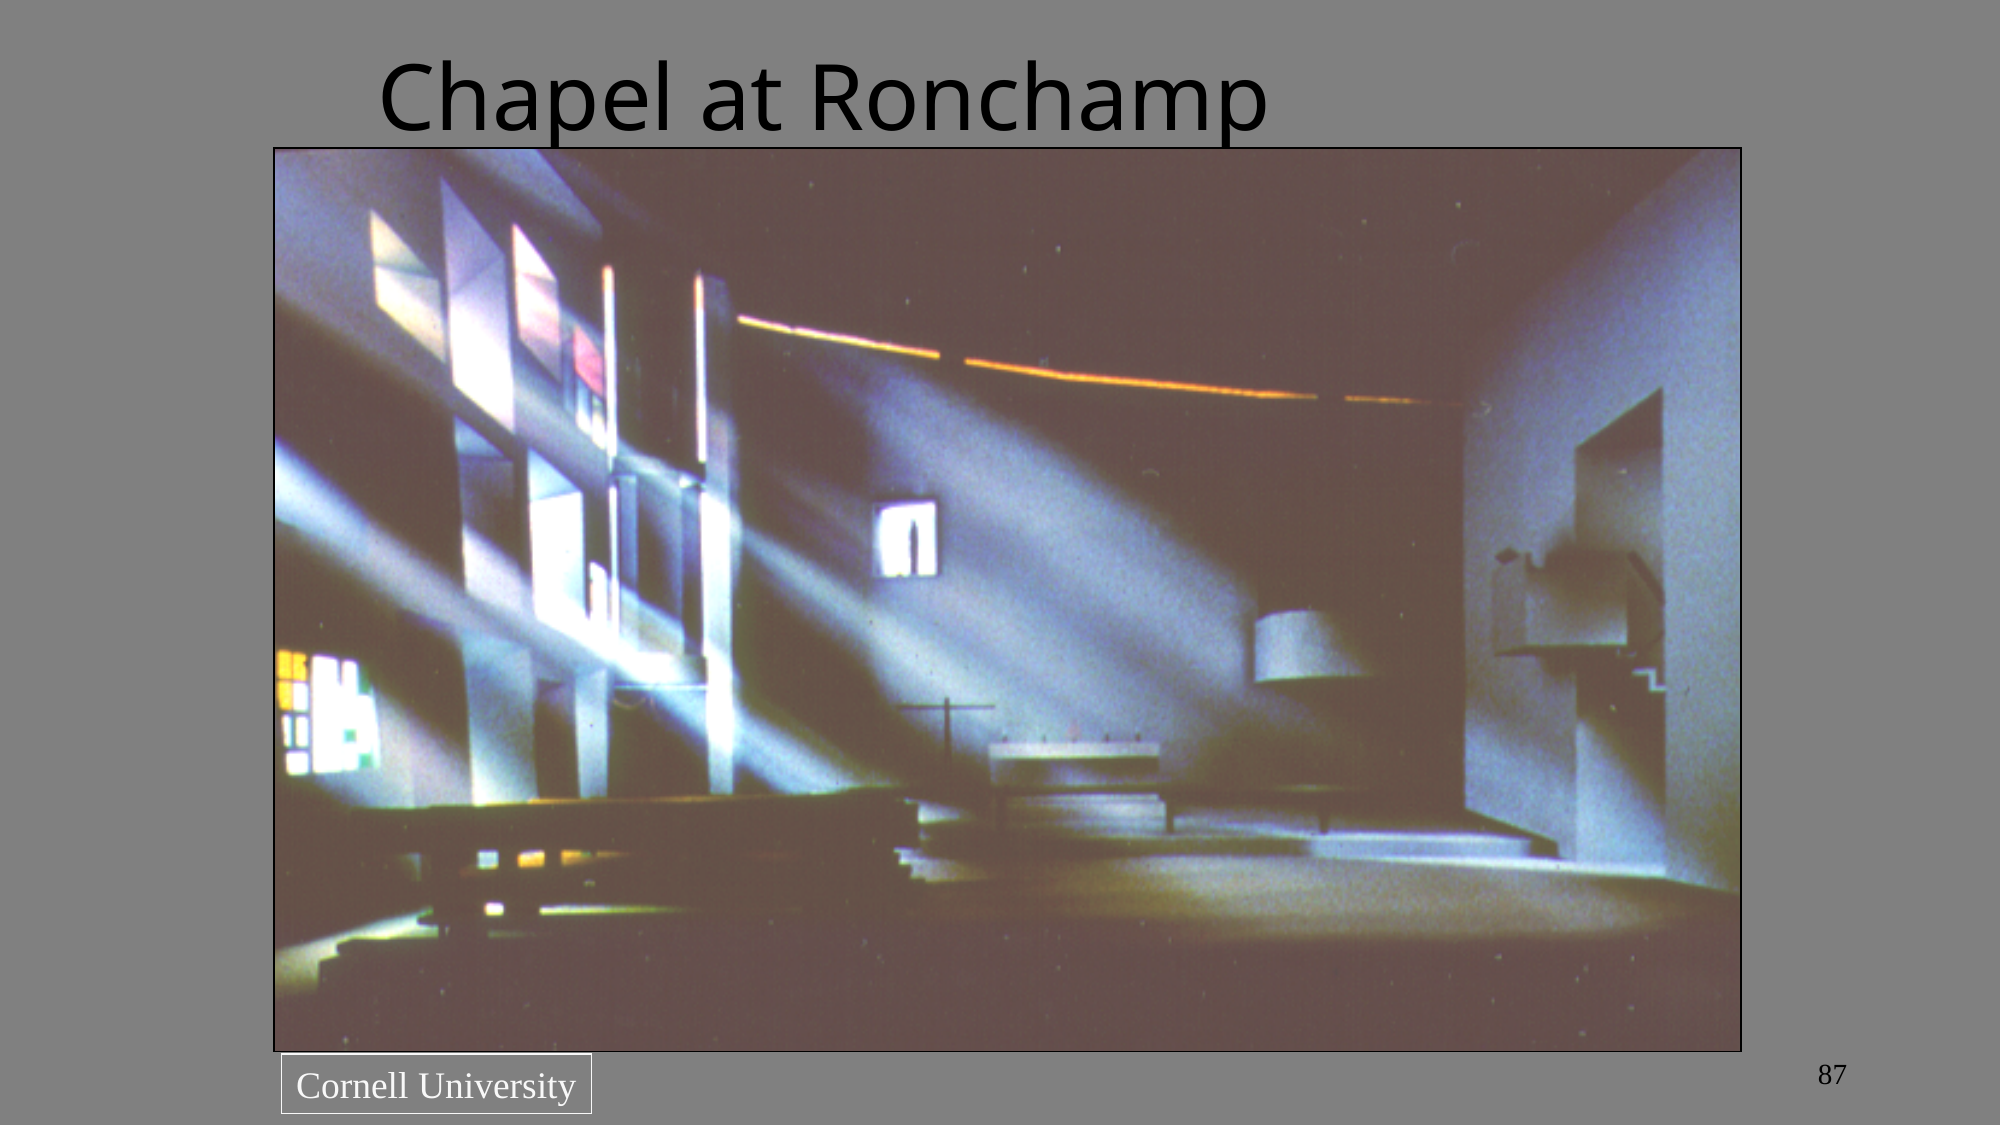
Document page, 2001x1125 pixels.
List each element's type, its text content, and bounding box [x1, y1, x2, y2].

slide_number 87 [1412, 1042, 1863, 1103]
title Chapel at Ronchamp [362, 7, 1638, 147]
picture [274, 148, 1741, 1051]
text_box Cornell University [281, 1053, 592, 1114]
